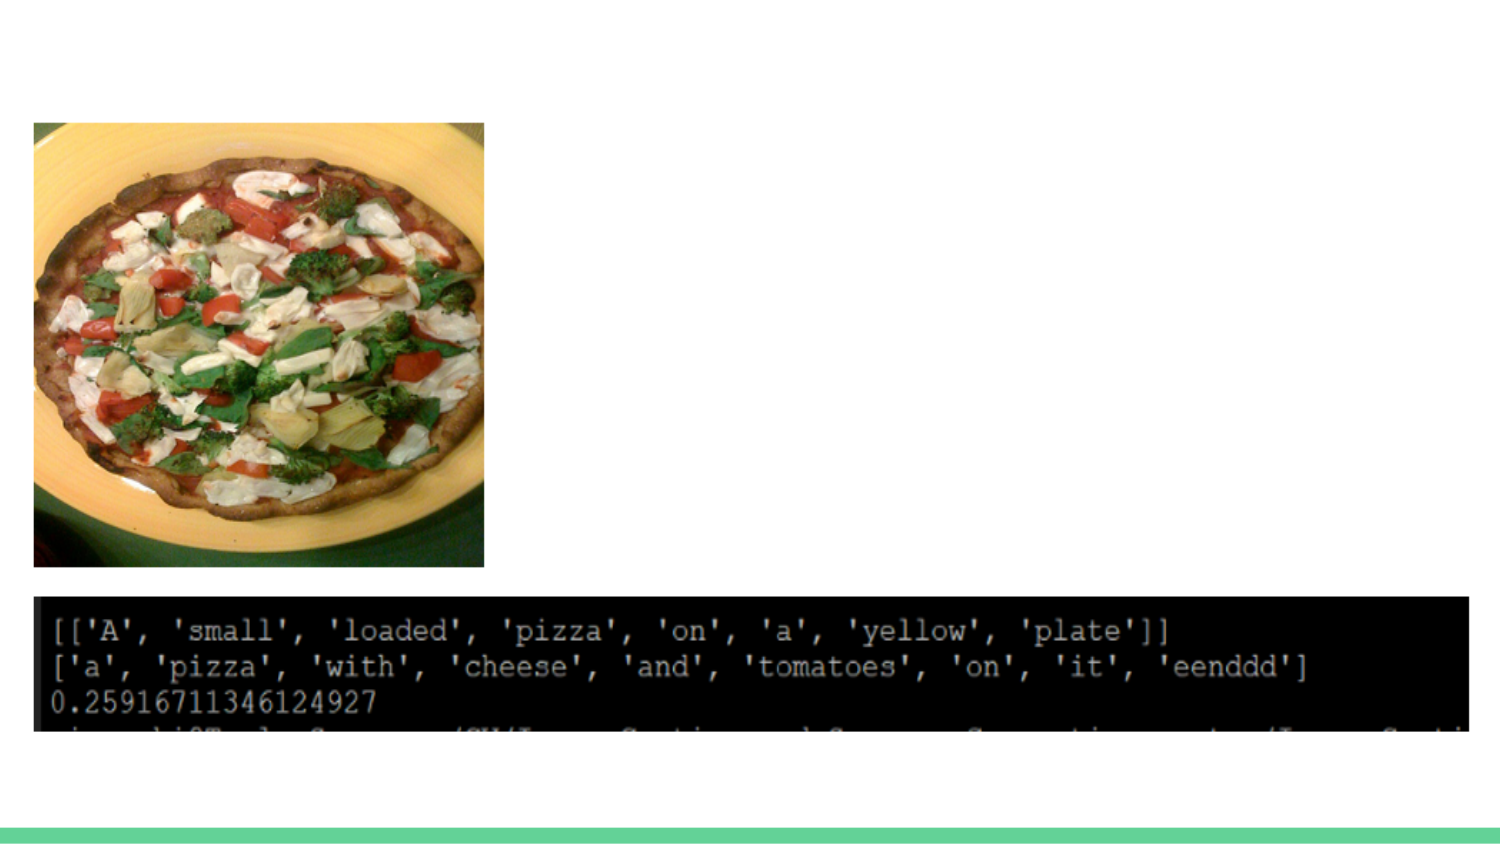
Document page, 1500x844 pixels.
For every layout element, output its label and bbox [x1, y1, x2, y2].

picture [24, 115, 1476, 745]
